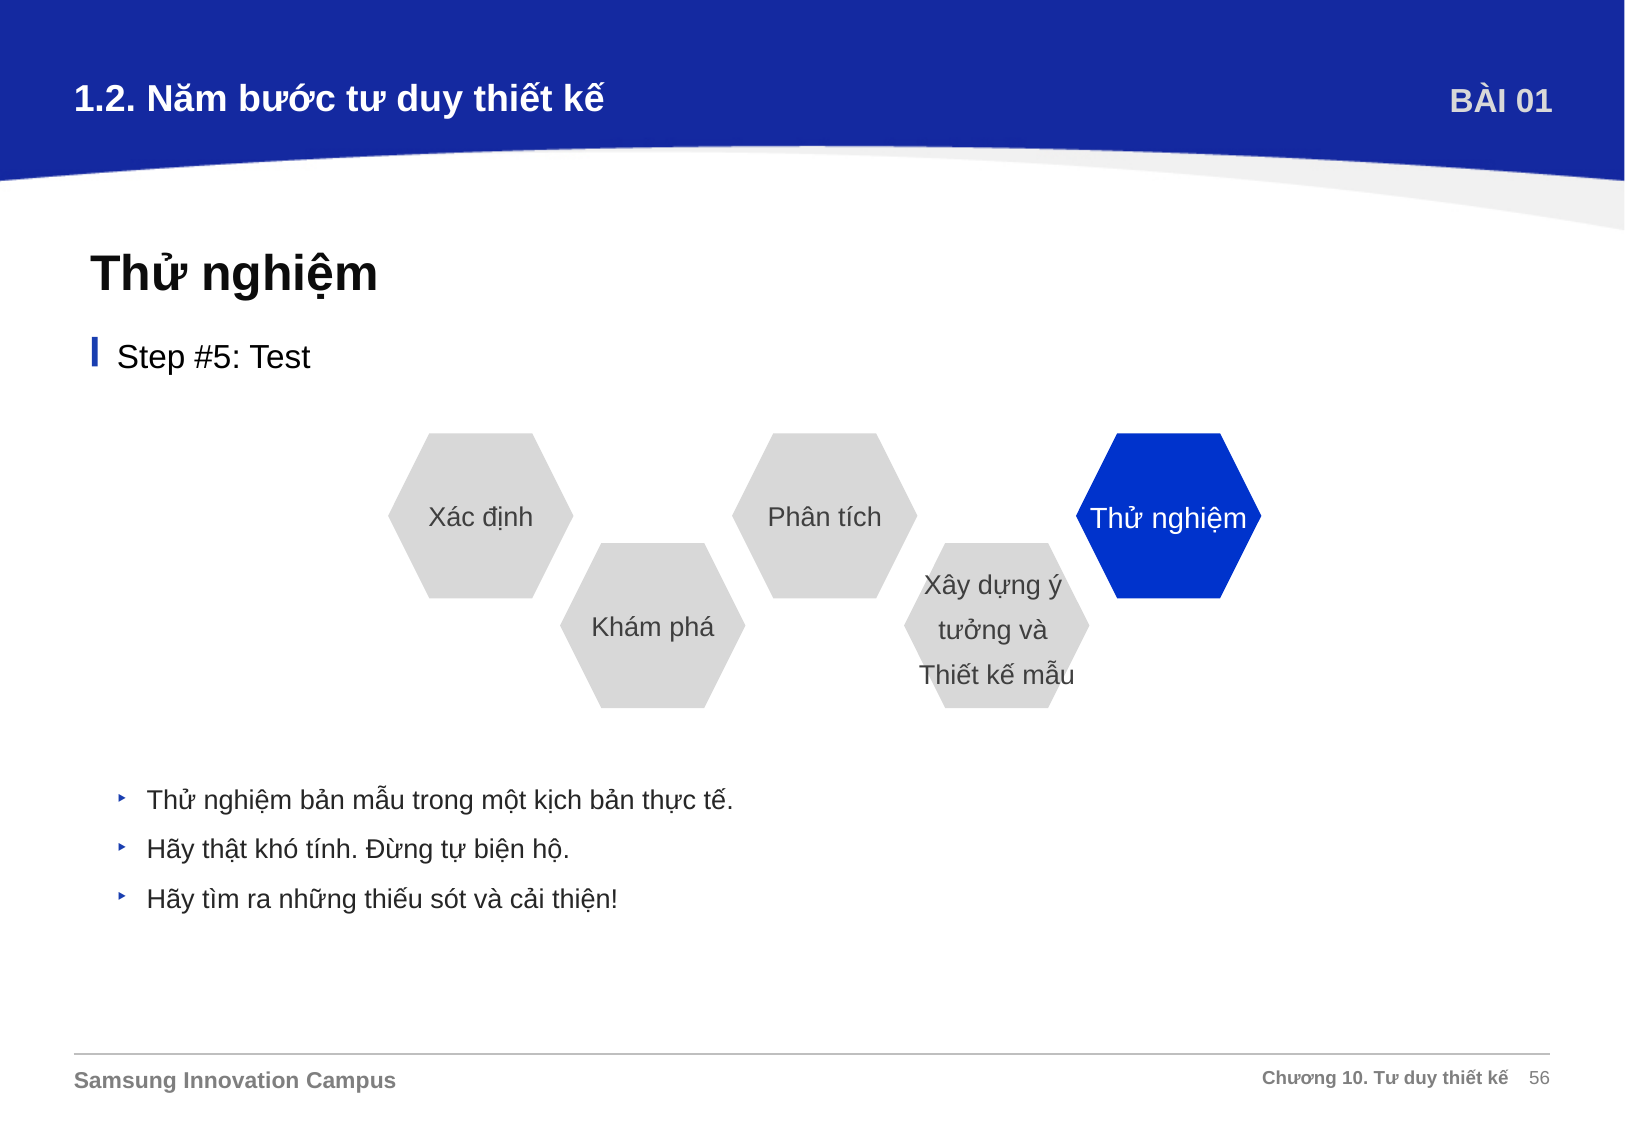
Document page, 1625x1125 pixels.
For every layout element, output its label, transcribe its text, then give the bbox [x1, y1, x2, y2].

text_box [73, 73, 1554, 120]
text_box Thử nghiệm [89, 240, 1533, 301]
text_box Thử nghiệm bản mẫu trong một kịch bản thực tế. Hãy thật khó tính. Đừng tự biện hộ. Hãy tìm ra những thiếu sót và cải thiện! [116, 770, 1533, 926]
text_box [387, 432, 1262, 709]
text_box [91, 334, 1533, 376]
picture [0, 0, 1625, 1125]
